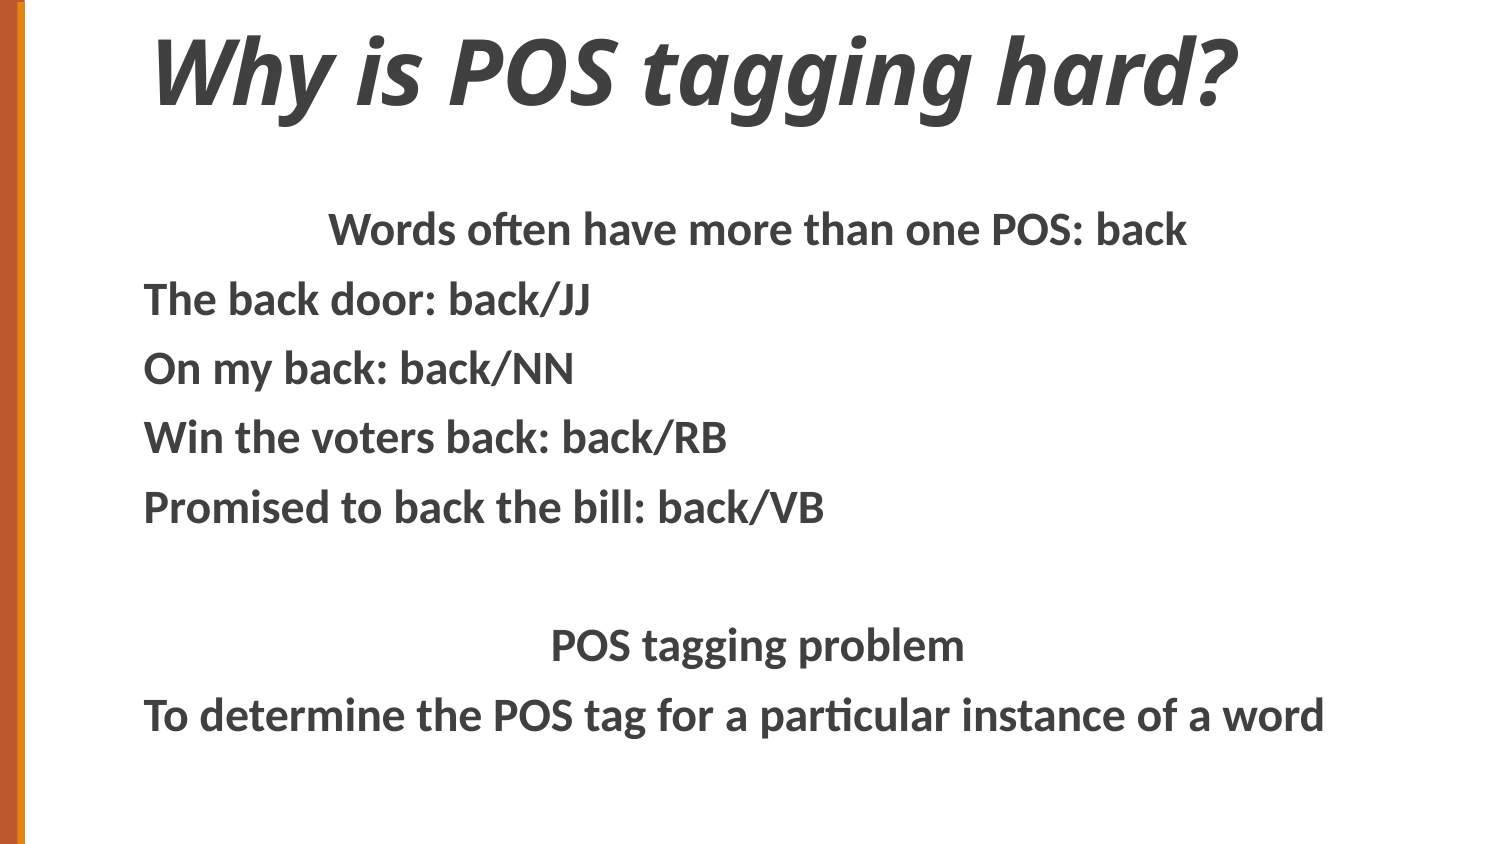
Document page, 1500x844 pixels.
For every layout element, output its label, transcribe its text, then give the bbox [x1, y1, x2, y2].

list Words often have more than one POS: back The back door: back/JJ On my back: back/NN Win the voters back: back/RB Promised to back the bill: back/VB POS tagging problem To determine the POS tag for a particular instance of a word [135, 196, 1373, 760]
title Why is POS tagging hard? [135, 19, 1373, 132]
